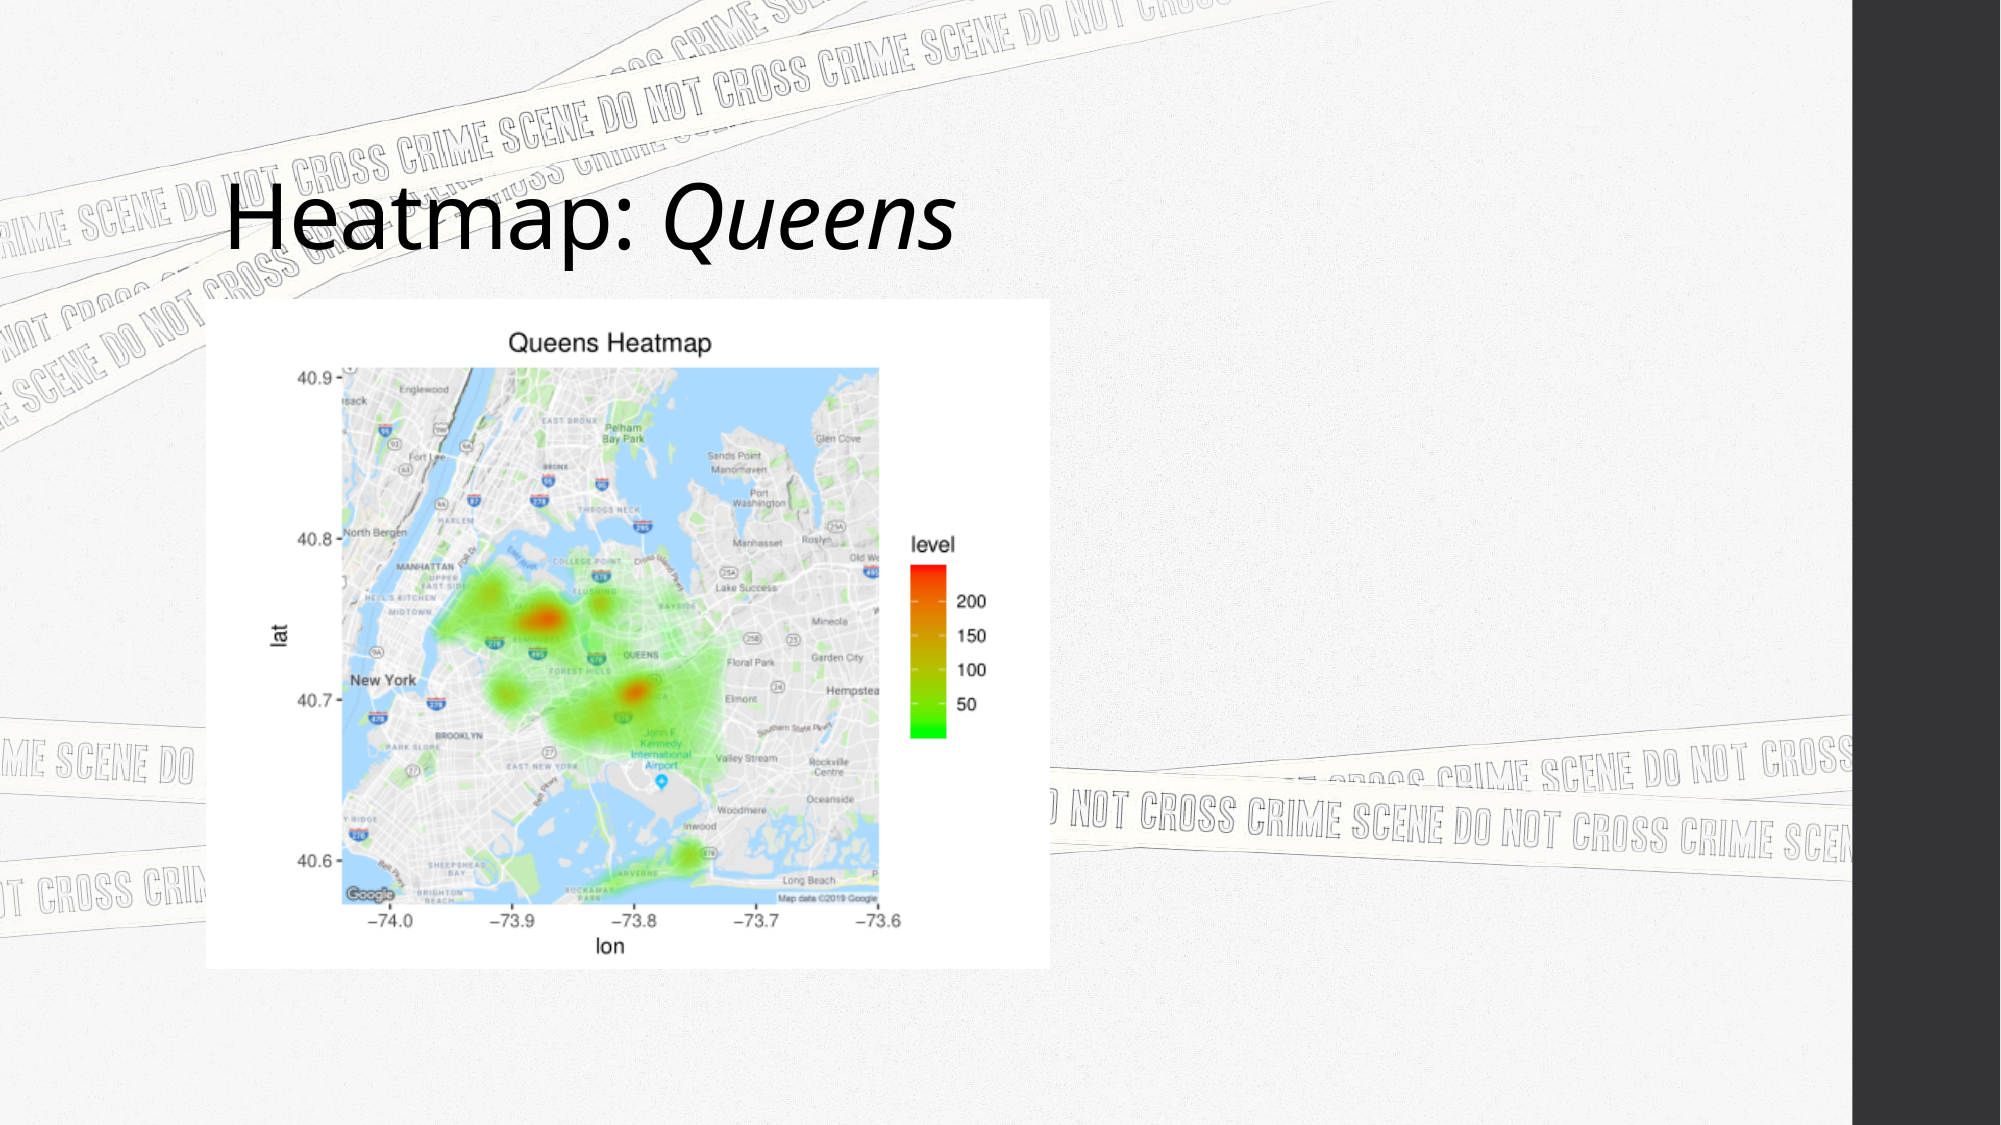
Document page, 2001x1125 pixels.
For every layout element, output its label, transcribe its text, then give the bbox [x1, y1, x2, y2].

picture [206, 299, 1050, 969]
title Heatmap: Queens [206, 60, 1797, 278]
